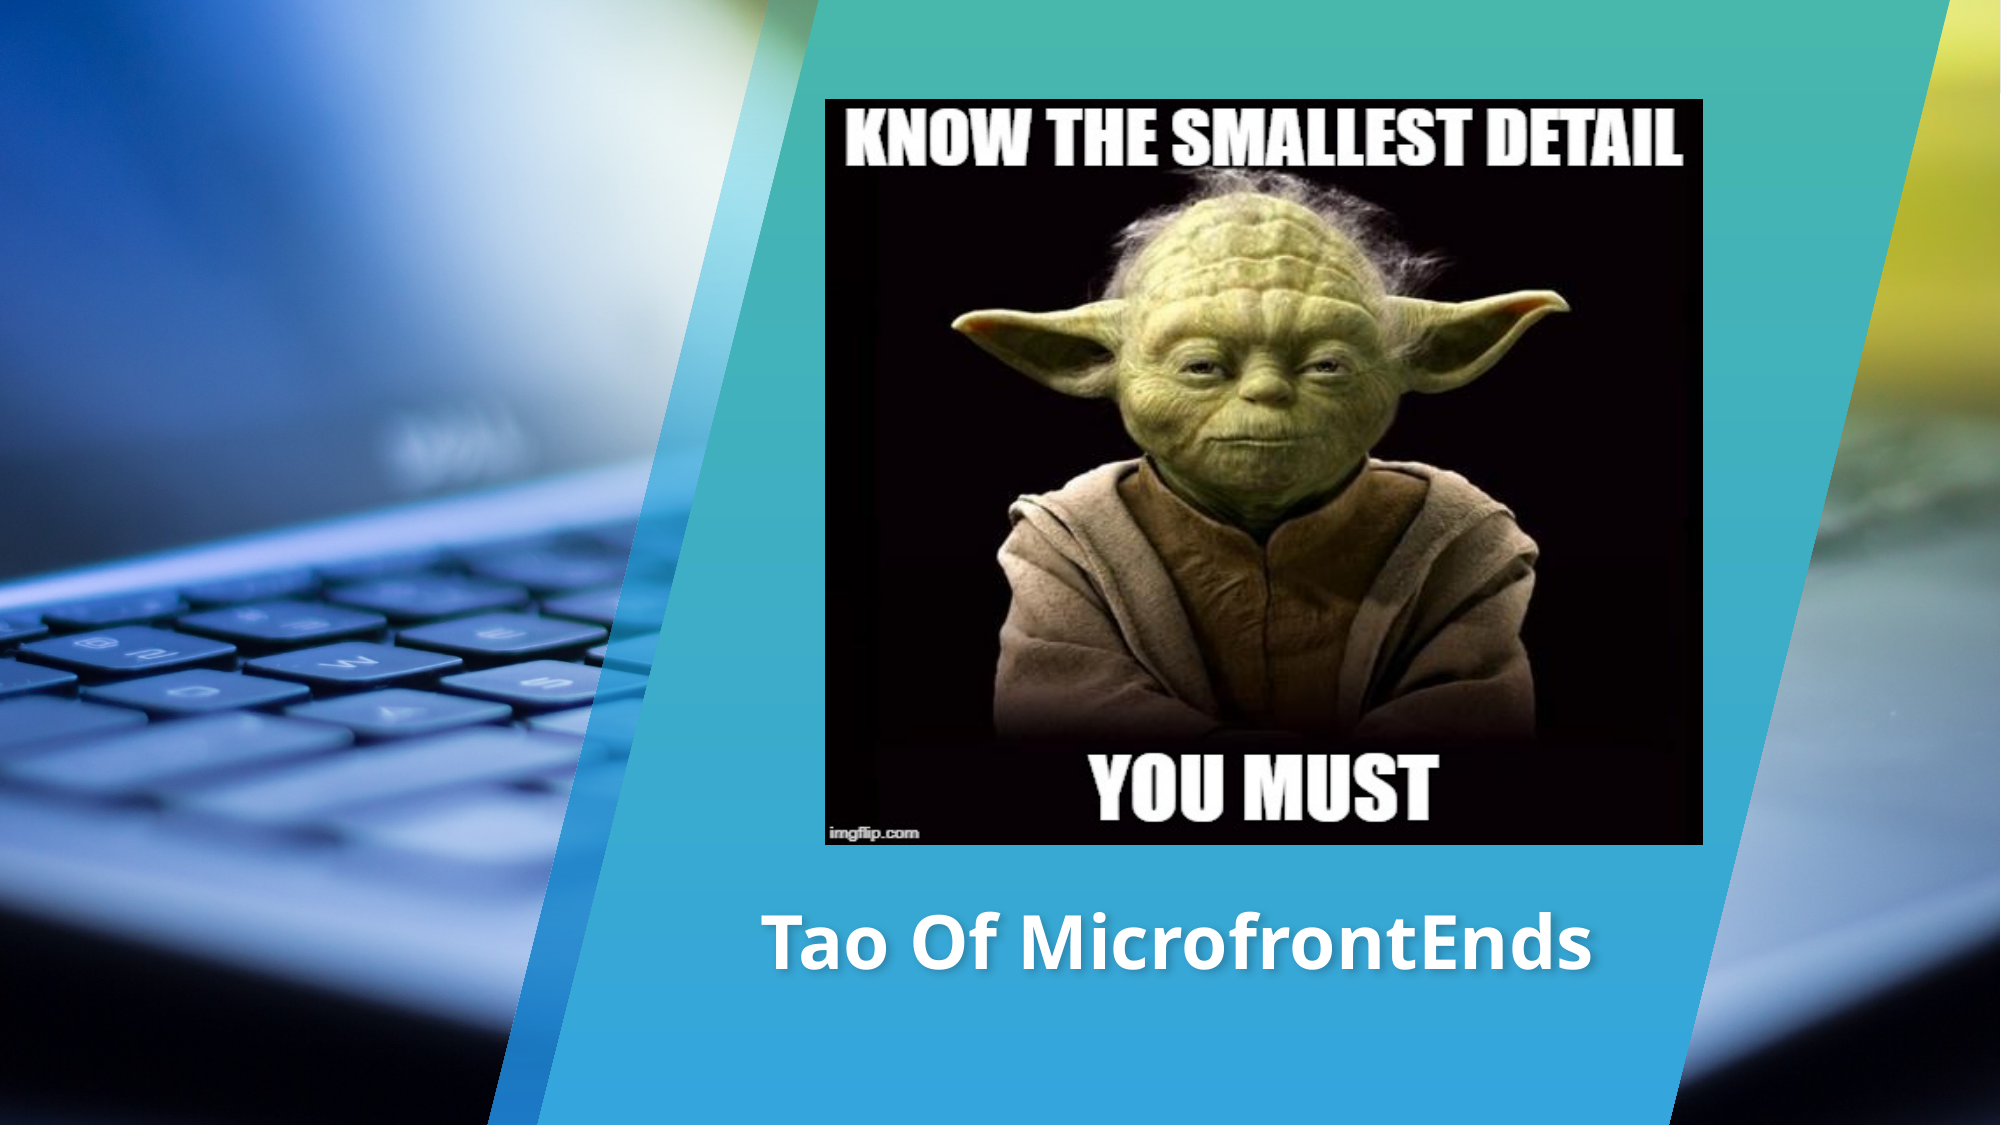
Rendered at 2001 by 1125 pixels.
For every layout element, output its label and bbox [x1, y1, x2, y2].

picture [0, 0, 2000, 1125]
list [824, 99, 1703, 845]
